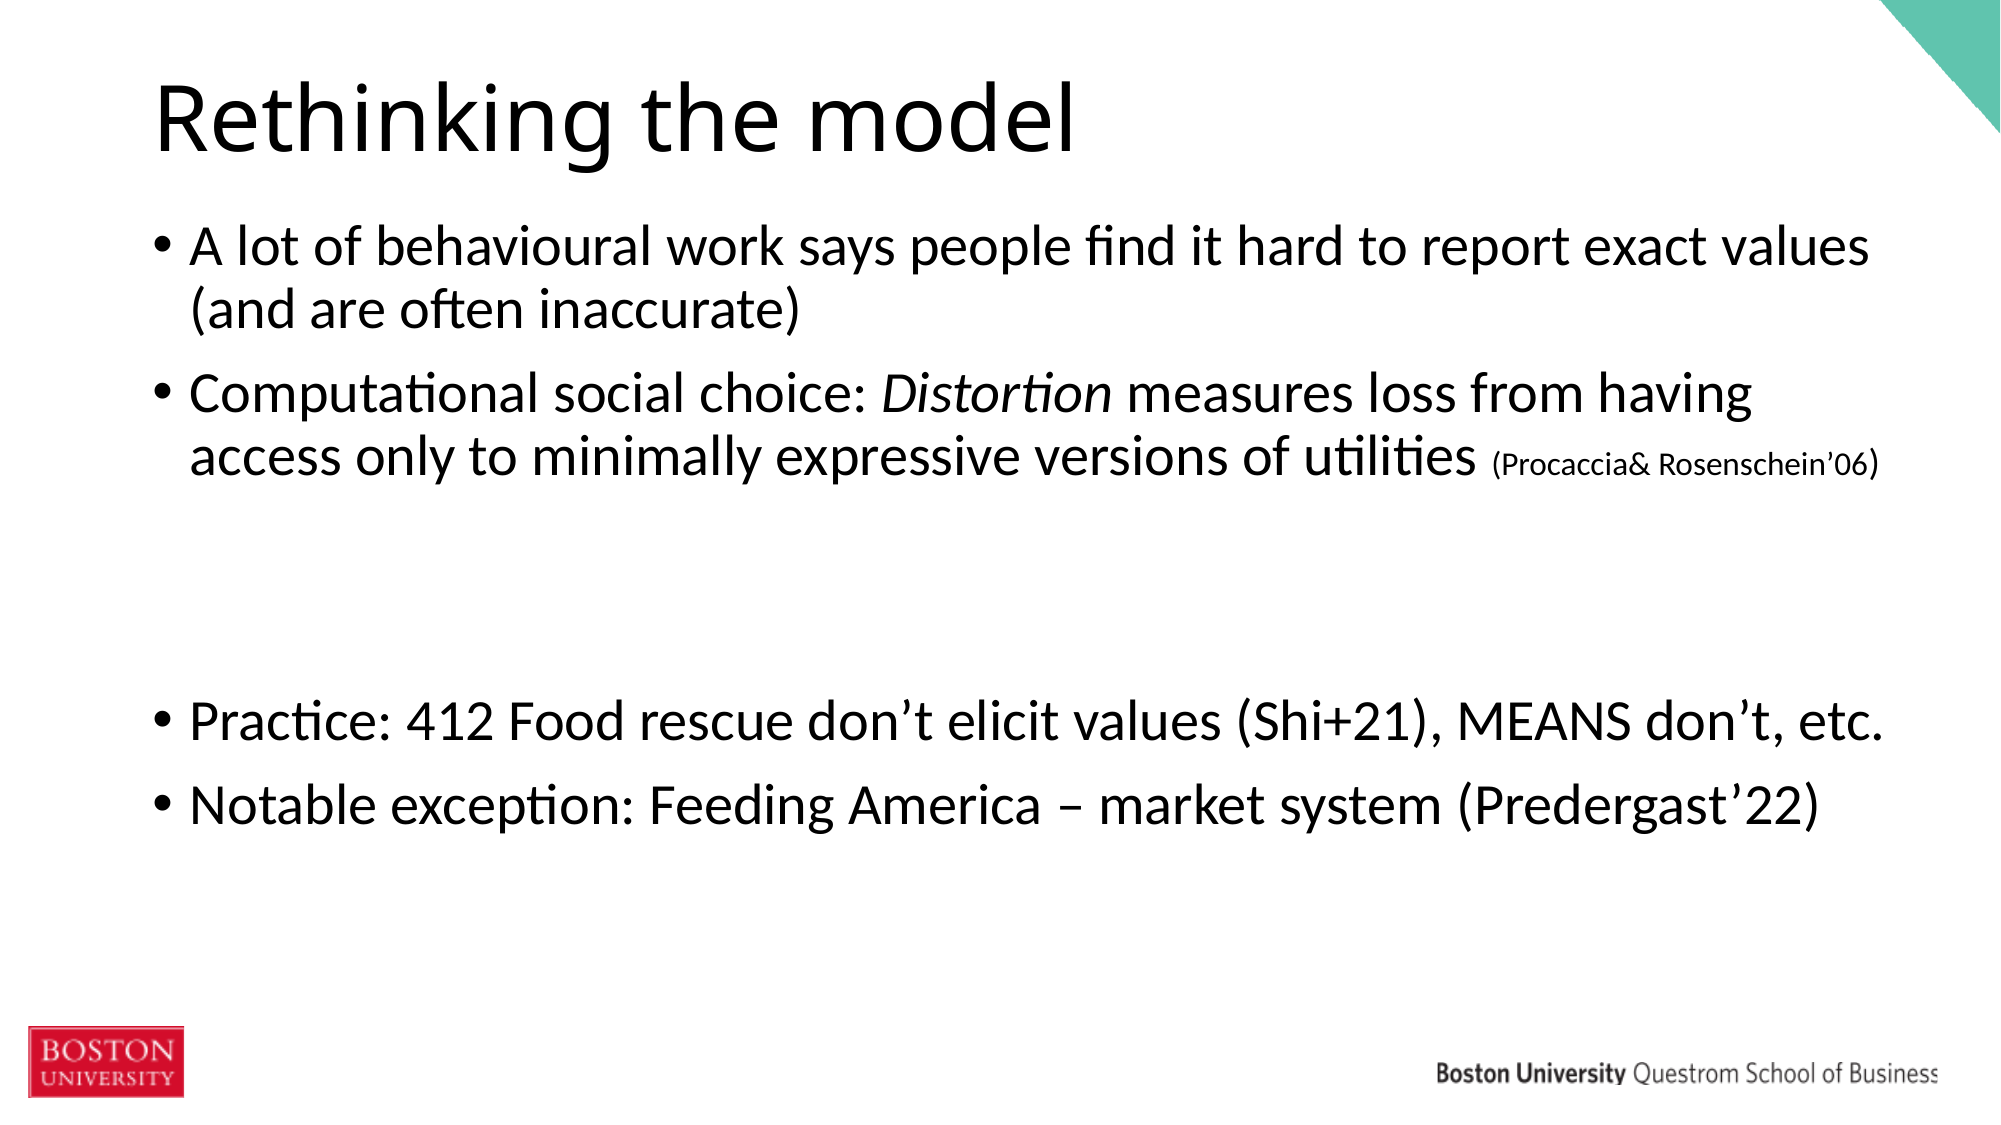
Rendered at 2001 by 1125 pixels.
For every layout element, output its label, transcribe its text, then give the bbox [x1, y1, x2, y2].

picture [1821, 0, 2001, 159]
title Rethinking the model [137, 59, 1863, 185]
